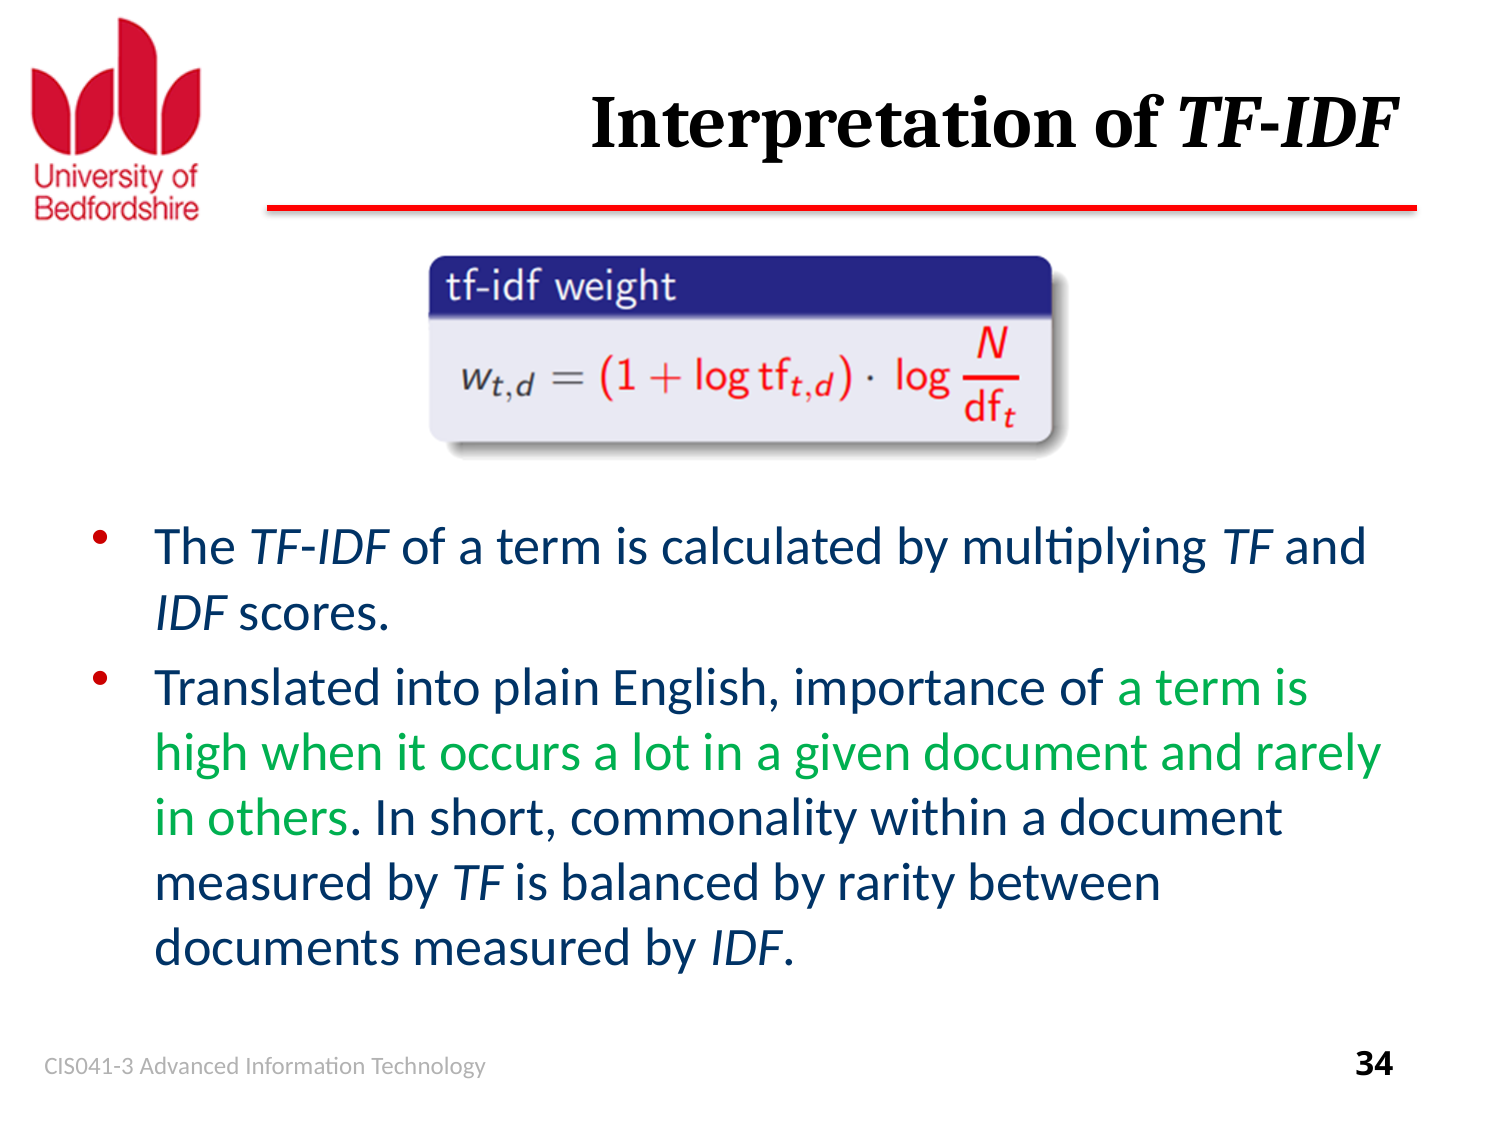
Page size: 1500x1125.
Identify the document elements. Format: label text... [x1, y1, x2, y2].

title Interpretation of TF-IDF [262, 61, 1413, 174]
picture [422, 248, 1078, 468]
footer CIS041-3 Advanced Information Technology [29, 1035, 514, 1095]
list The TF-IDF of a term is calculated by multiplying TF and IDF scores. Translated into plain English, importance of a term is high when it occurs a lot in a given document and rarely in others. In short, commonality within a document measured by TF is balanced by rarity between documents measured by IDF. [76, 503, 1424, 1000]
picture [0, 0, 237, 236]
